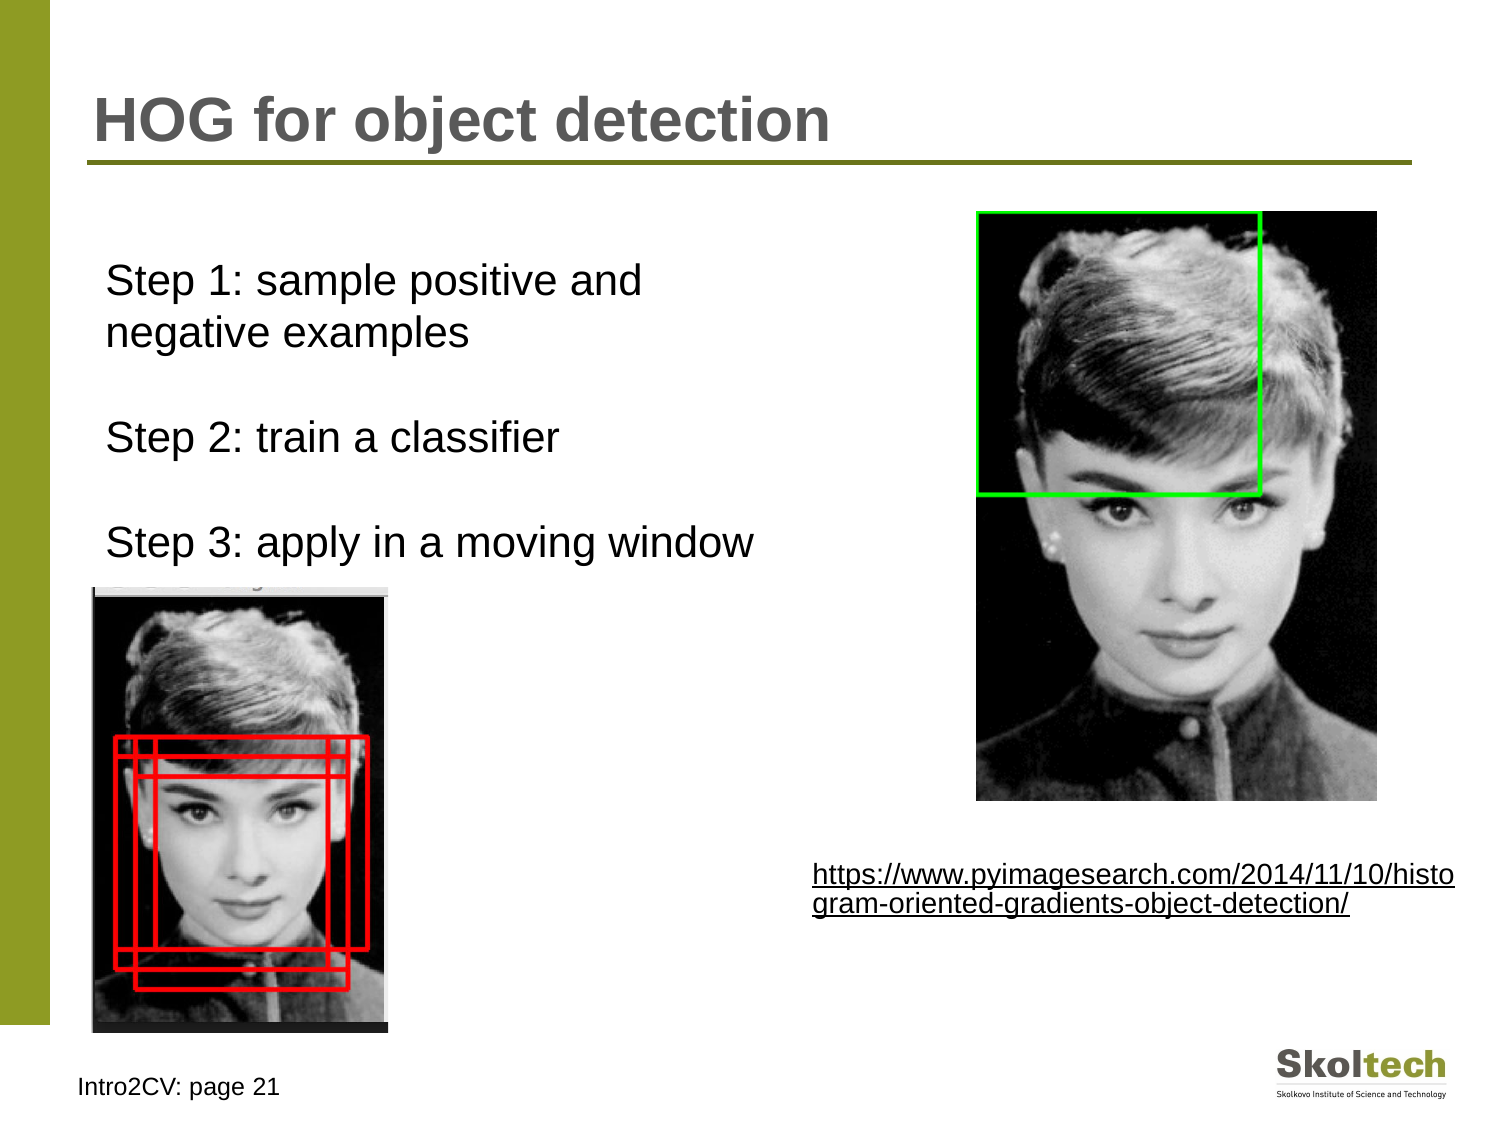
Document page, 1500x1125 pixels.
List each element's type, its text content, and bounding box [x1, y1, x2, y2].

text_box Step 1: sample positive and negative examples Step 2: train a classifier Step 3: apply in a moving window [90, 236, 971, 449]
text_box https://www.pyimagesearch.com/2014/11/10/histogram-oriented-gradients-object-detection/ [797, 840, 1482, 1003]
picture [976, 210, 1377, 801]
picture [1275, 1049, 1450, 1100]
slide_number Intro2CV: page ‹#› [62, 1062, 405, 1125]
picture [91, 587, 389, 1034]
title HOG for object detection [78, 46, 1418, 163]
